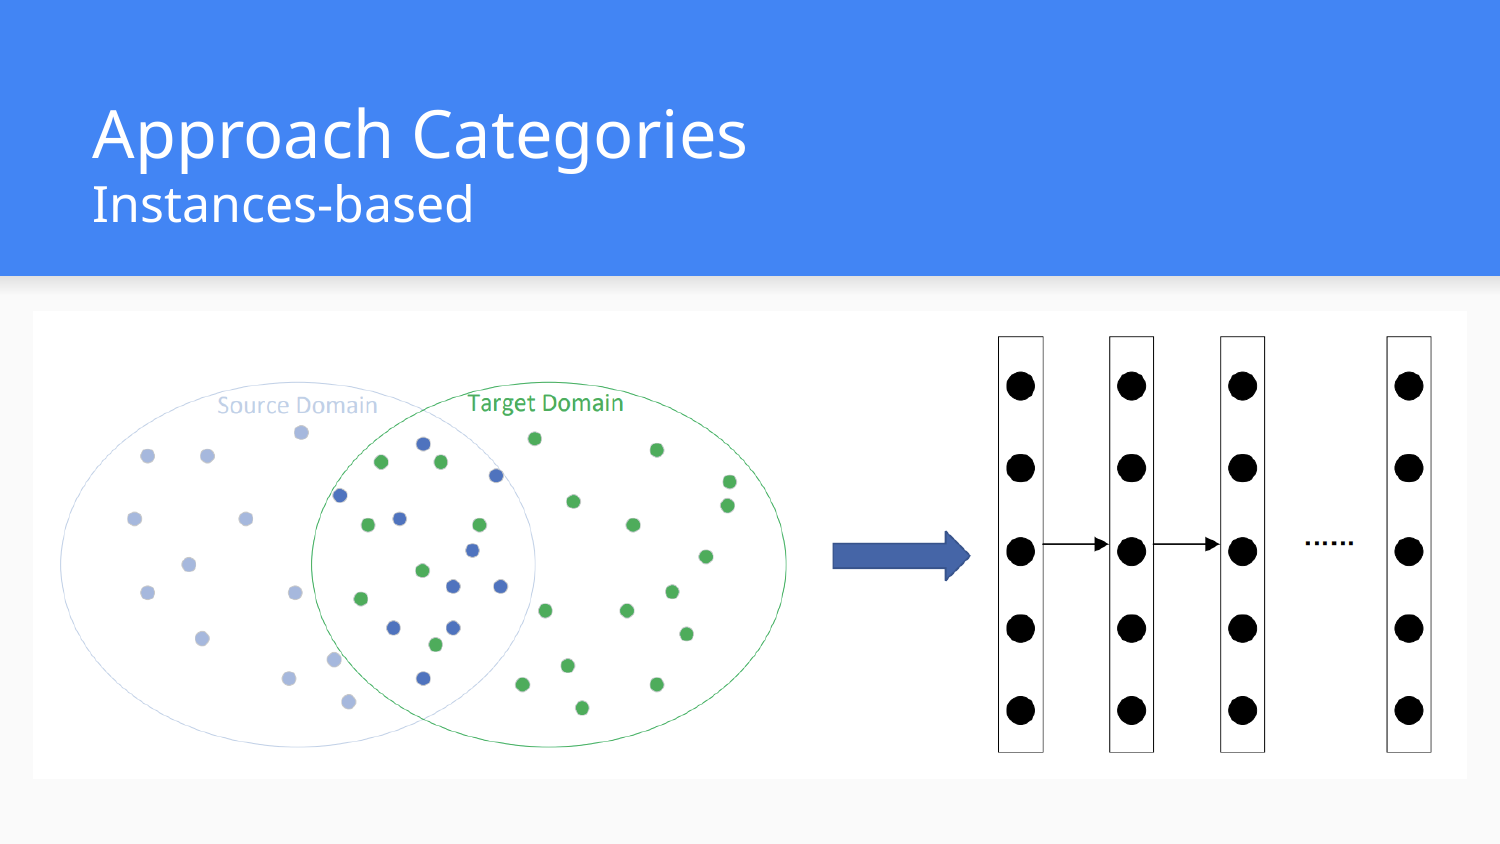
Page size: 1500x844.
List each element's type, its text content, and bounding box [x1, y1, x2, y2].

picture [33, 311, 1467, 779]
title Approach Categories Instances-based [77, 121, 1427, 248]
